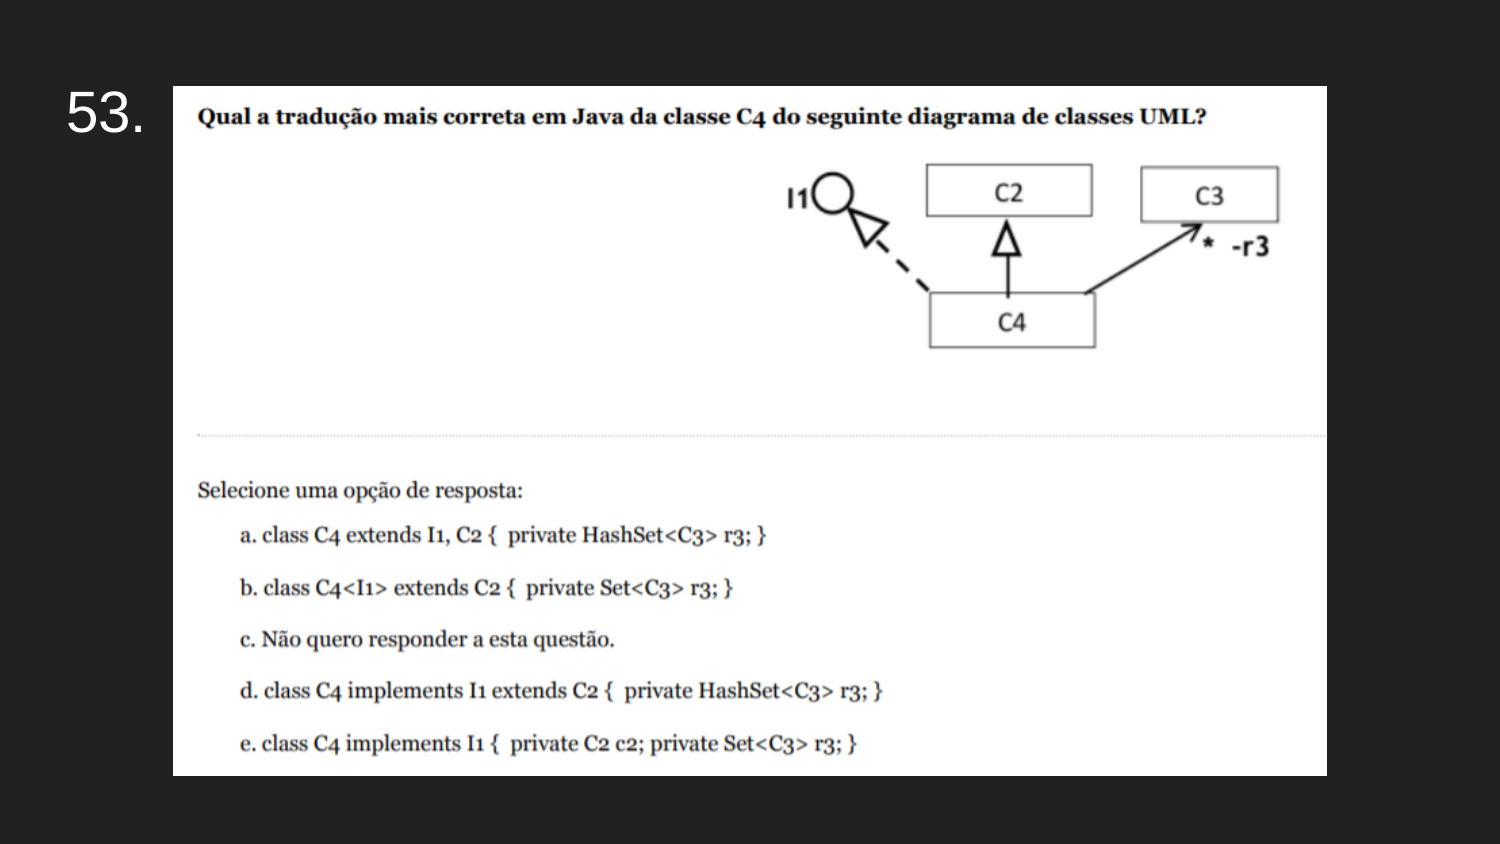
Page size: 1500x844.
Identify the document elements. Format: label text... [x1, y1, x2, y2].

title 53. [51, 59, 1449, 153]
picture [173, 86, 1327, 776]
